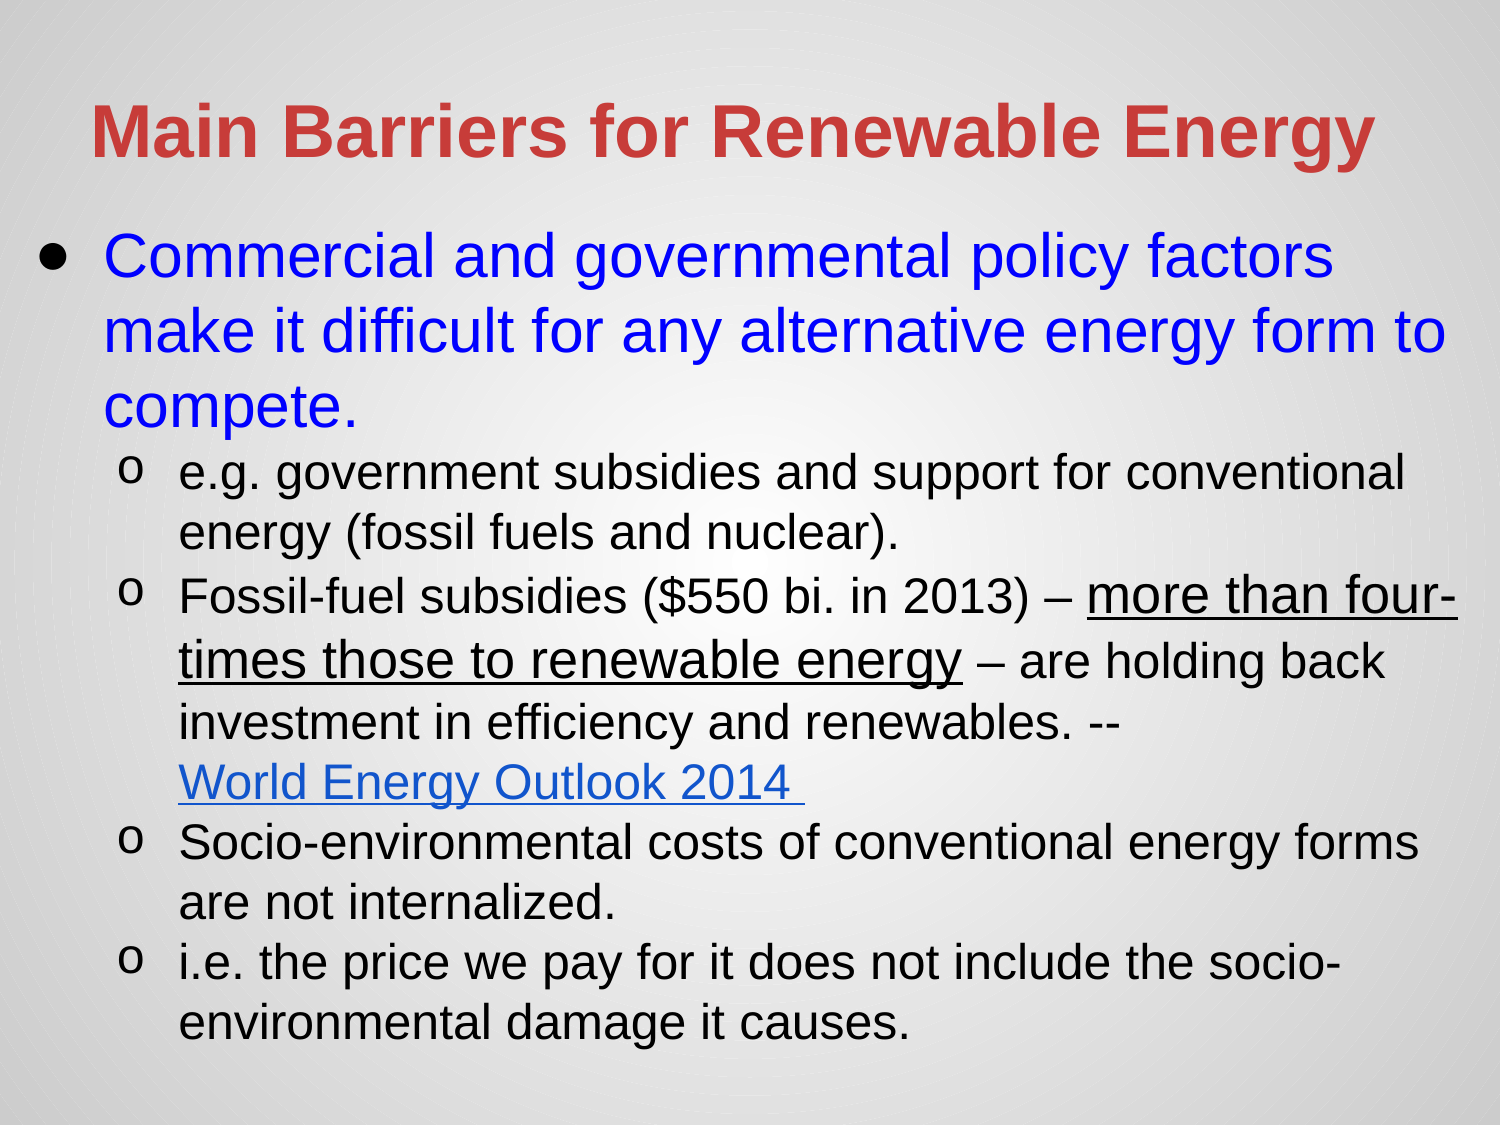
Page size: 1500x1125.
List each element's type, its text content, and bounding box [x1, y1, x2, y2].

list Commercial and governmental policy factors make it difficult for any alternative energy form to compete. e.g. government subsidies and support for conventional energy (fossil fuels and nuclear). Fossil-fuel subsidies ($550 bi. in 2013) – more than four-times those to renewable energy – are holding back investment in efficiency and renewables. --World Energy Outlook 2014 Socio-environmental costs of conventional energy forms are not internalized. i.e. the price we pay for it does not include the socio-environmental damage it causes. [13, 200, 1482, 1125]
title Main Barriers for Renewable Energy [75, 24, 1425, 188]
